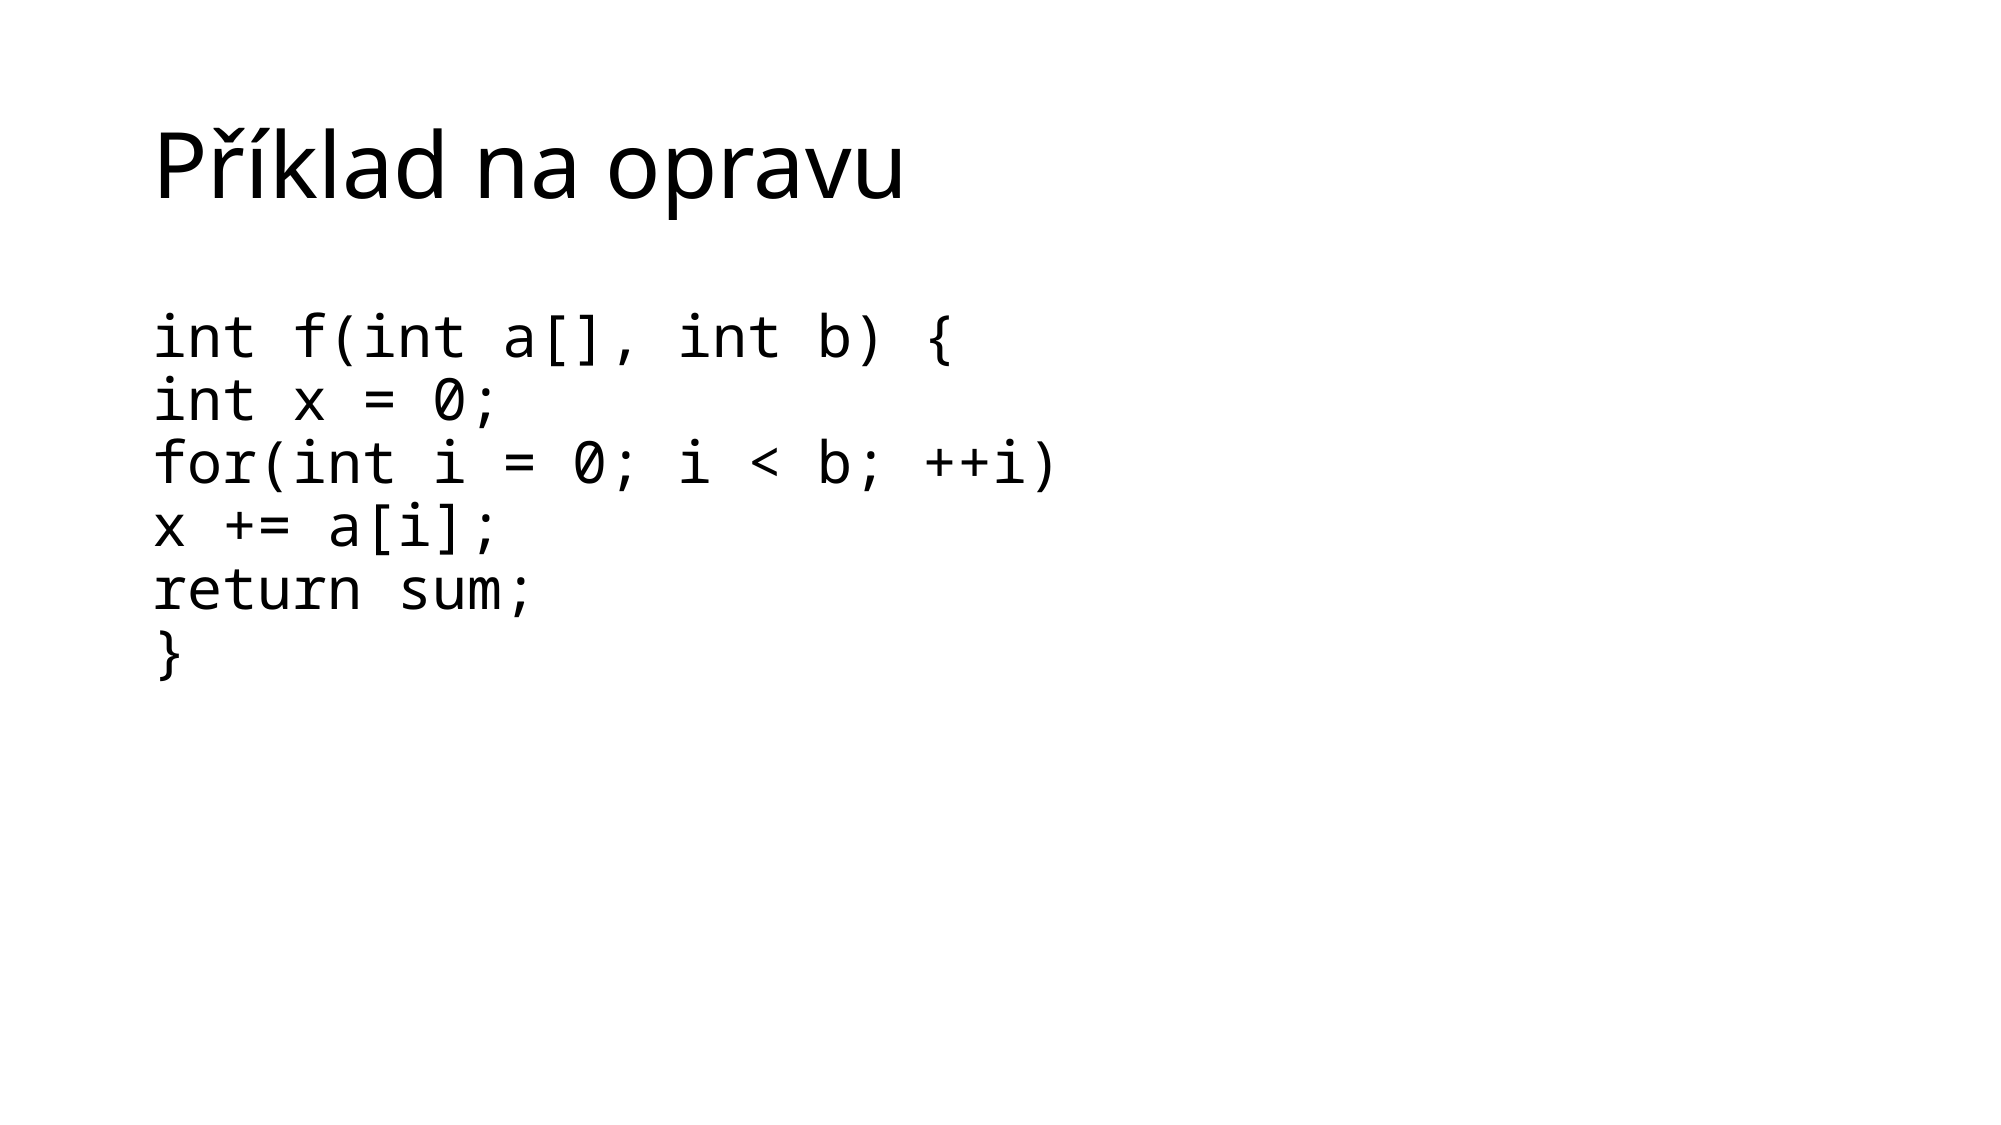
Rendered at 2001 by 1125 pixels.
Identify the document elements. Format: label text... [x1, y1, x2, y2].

list int f(int a[], int b) { int x = 0; for(int i = 0; i < b; ++i) x += a[i]; return sum; } [137, 299, 1863, 1014]
title Příklad na opravu [137, 59, 1863, 278]
